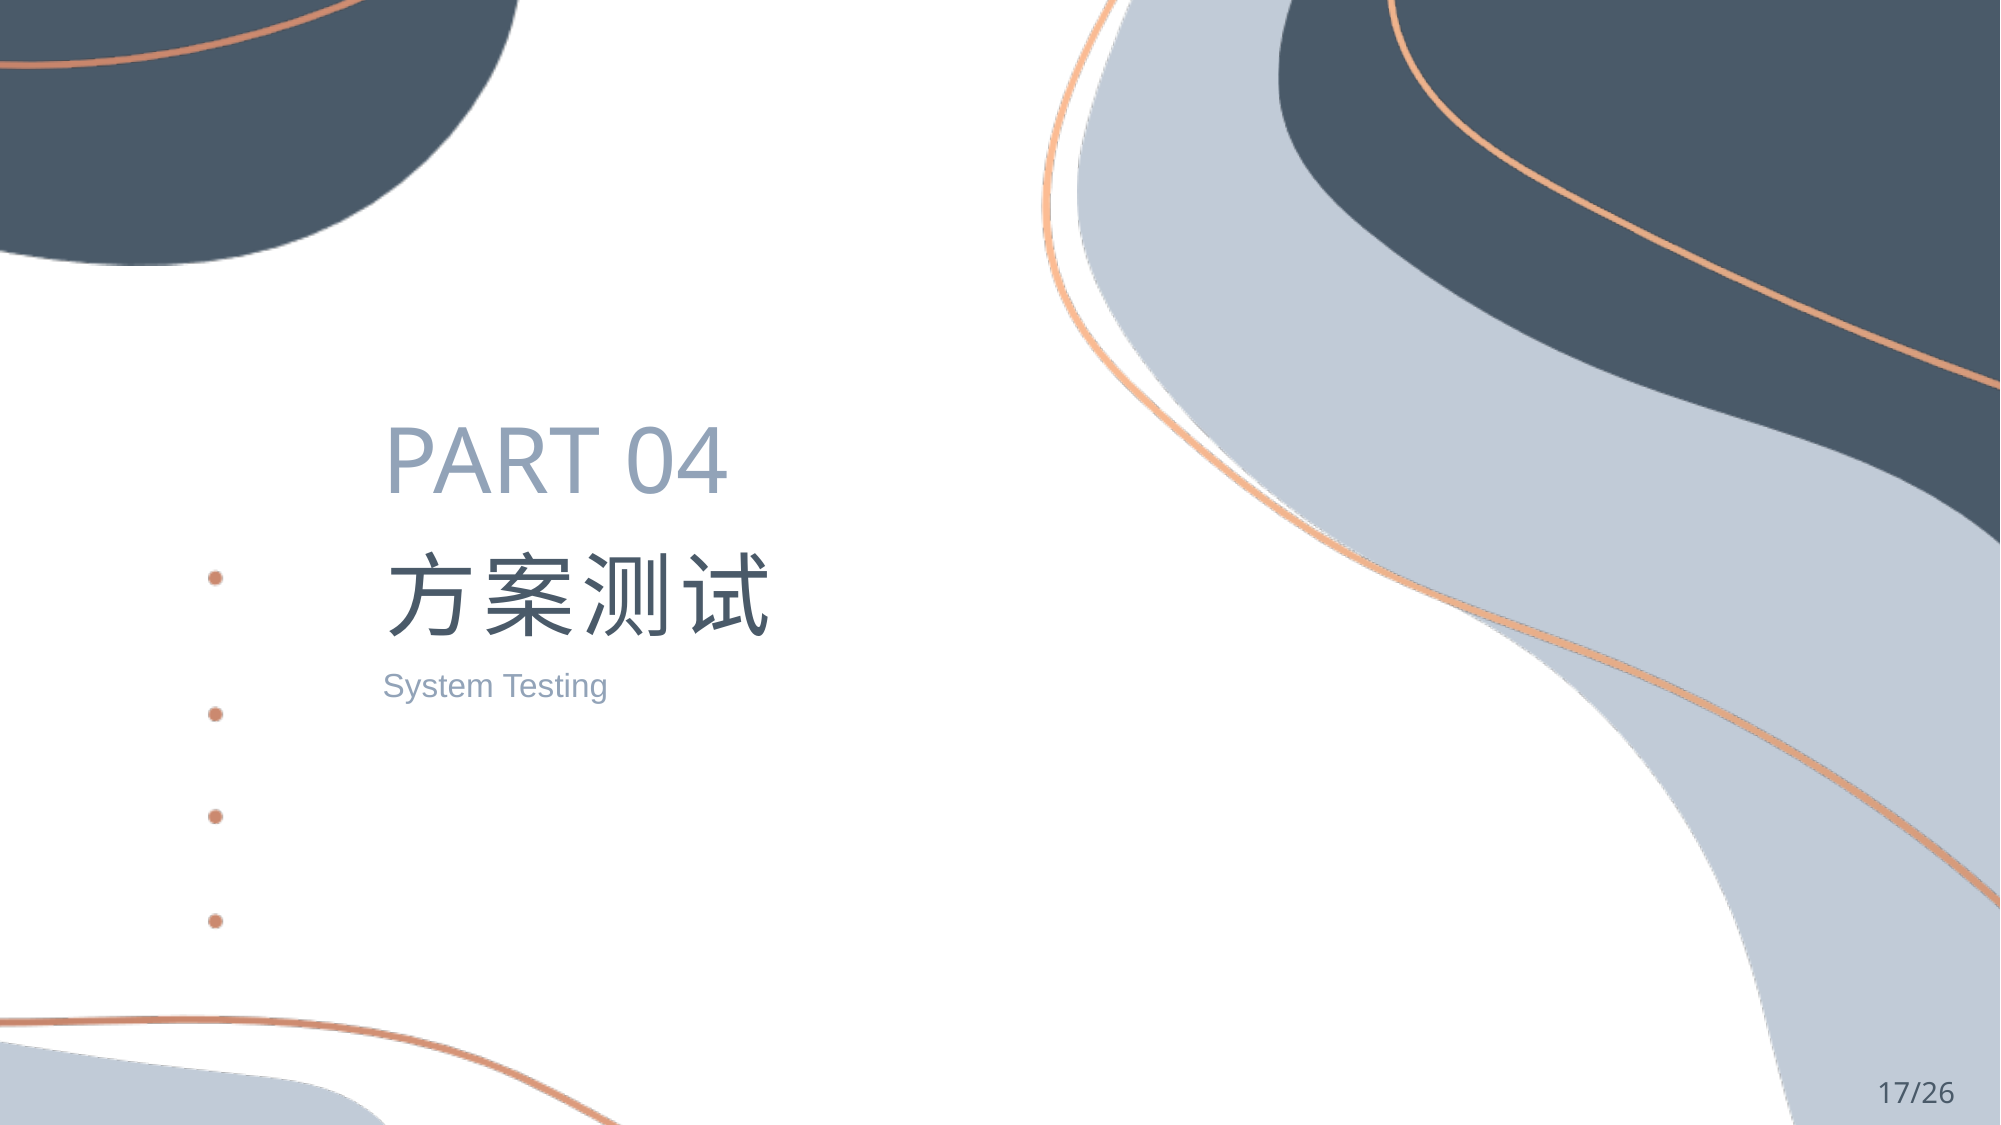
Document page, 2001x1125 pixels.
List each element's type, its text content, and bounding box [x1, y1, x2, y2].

text_box 17/26 [1833, 1066, 1970, 1125]
picture [0, 0, 2000, 1125]
text_box 方案测试 [370, 530, 787, 656]
text_box PART 04 [367, 394, 833, 520]
text_box System Testing [367, 656, 1012, 712]
